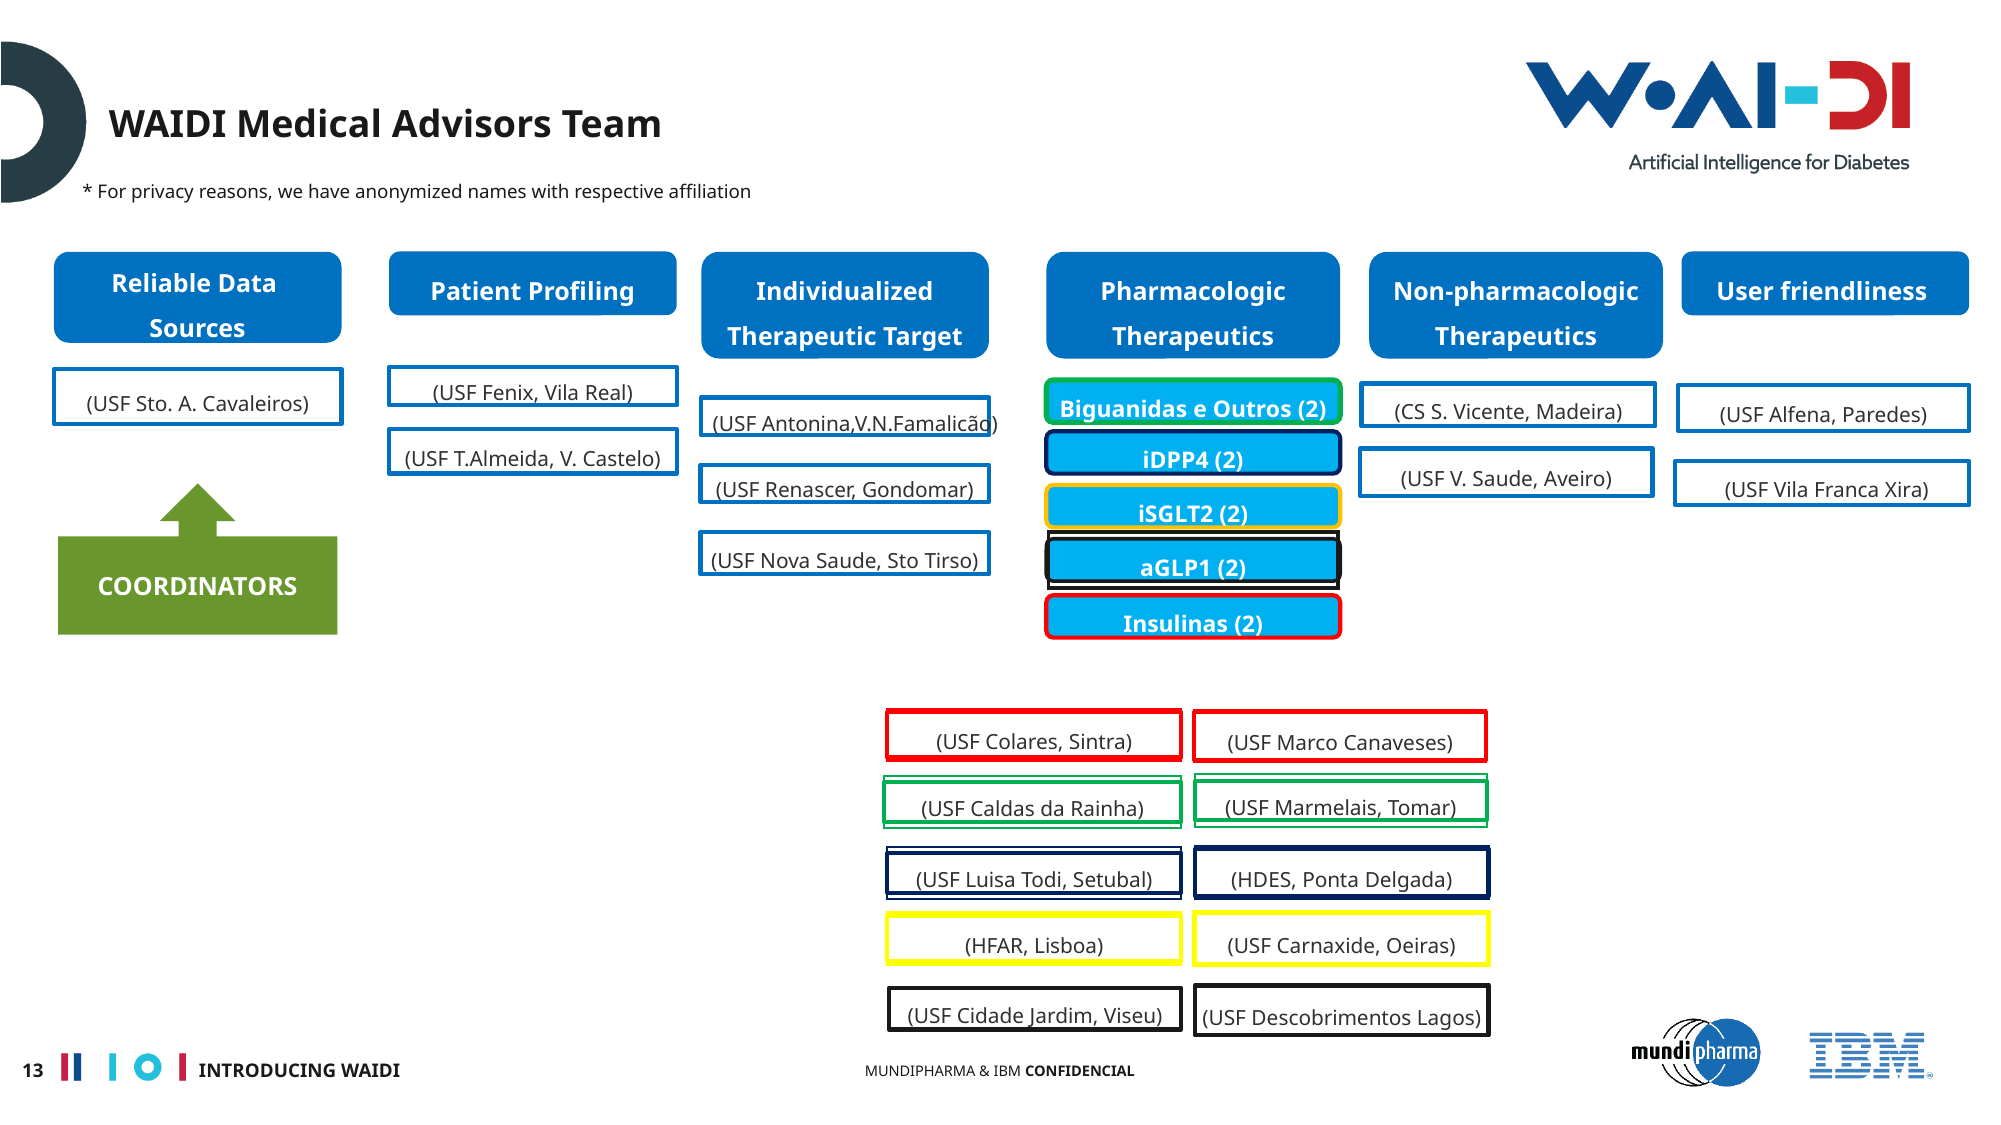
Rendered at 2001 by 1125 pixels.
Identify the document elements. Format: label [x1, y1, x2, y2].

text_box [1675, 456, 1970, 510]
text_box [388, 361, 677, 411]
text_box [53, 368, 342, 425]
picture [1, 0, 2000, 1125]
text_box [1046, 538, 1341, 582]
text_box [388, 251, 677, 316]
text_box [1194, 848, 1489, 897]
text_box [888, 984, 1182, 1034]
text_box [887, 848, 1182, 898]
text_box [1046, 251, 1341, 359]
text_box [1677, 383, 1970, 433]
text_box [700, 528, 990, 578]
text_box [388, 424, 677, 479]
text_box [1359, 447, 1653, 497]
text_box [1361, 380, 1656, 430]
text_box [1194, 983, 1489, 1037]
text_box [1368, 251, 1664, 359]
text_box [1193, 711, 1487, 761]
text_box [1681, 251, 1970, 316]
text_box [1194, 776, 1488, 825]
text_box [701, 251, 990, 359]
text_box [53, 246, 342, 349]
text_box [701, 389, 1010, 444]
text_box [57, 483, 338, 635]
text_box [883, 775, 1182, 829]
text_box [887, 913, 1182, 963]
text_box [887, 710, 1182, 760]
text_box [700, 458, 990, 508]
